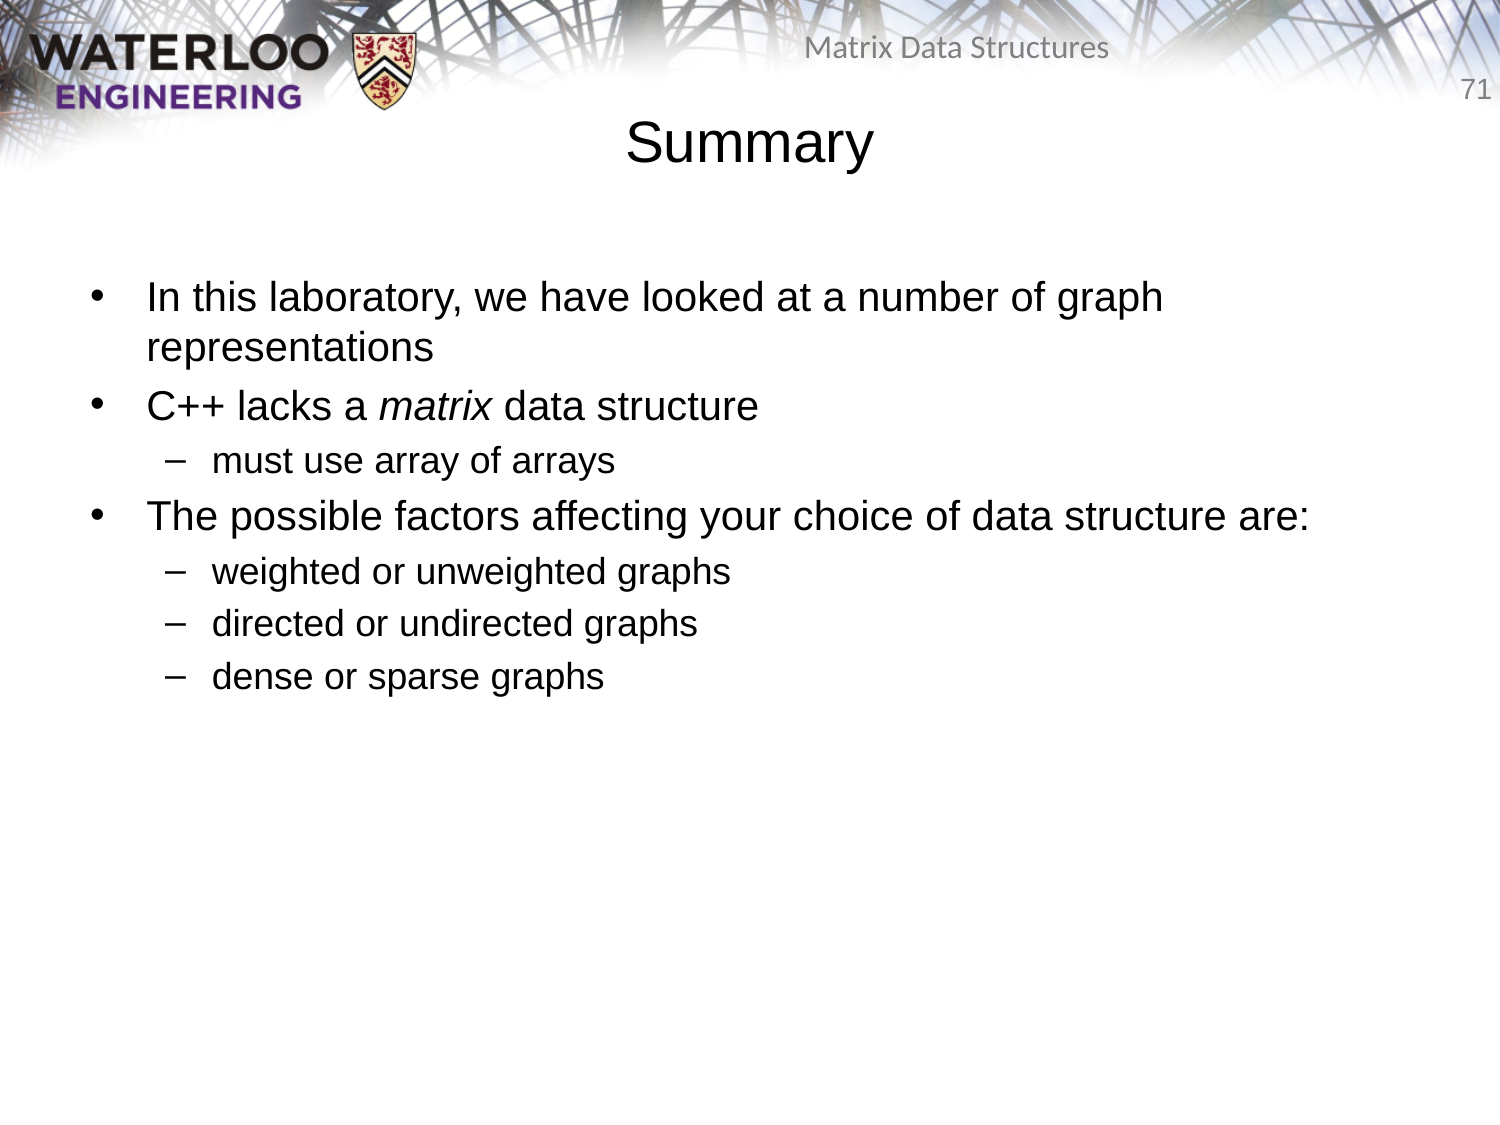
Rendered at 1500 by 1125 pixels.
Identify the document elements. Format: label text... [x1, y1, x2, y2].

list In this laboratory, we have looked at a number of graph representations C++ lacks a matrix data structure must use array of arrays The possible factors affecting your choice of data structure are: weighted or unweighted graphs directed or undirected graphs dense or sparse graphs [74, 262, 1426, 1006]
title Summary [74, 44, 1426, 233]
picture [0, 0, 1500, 1125]
